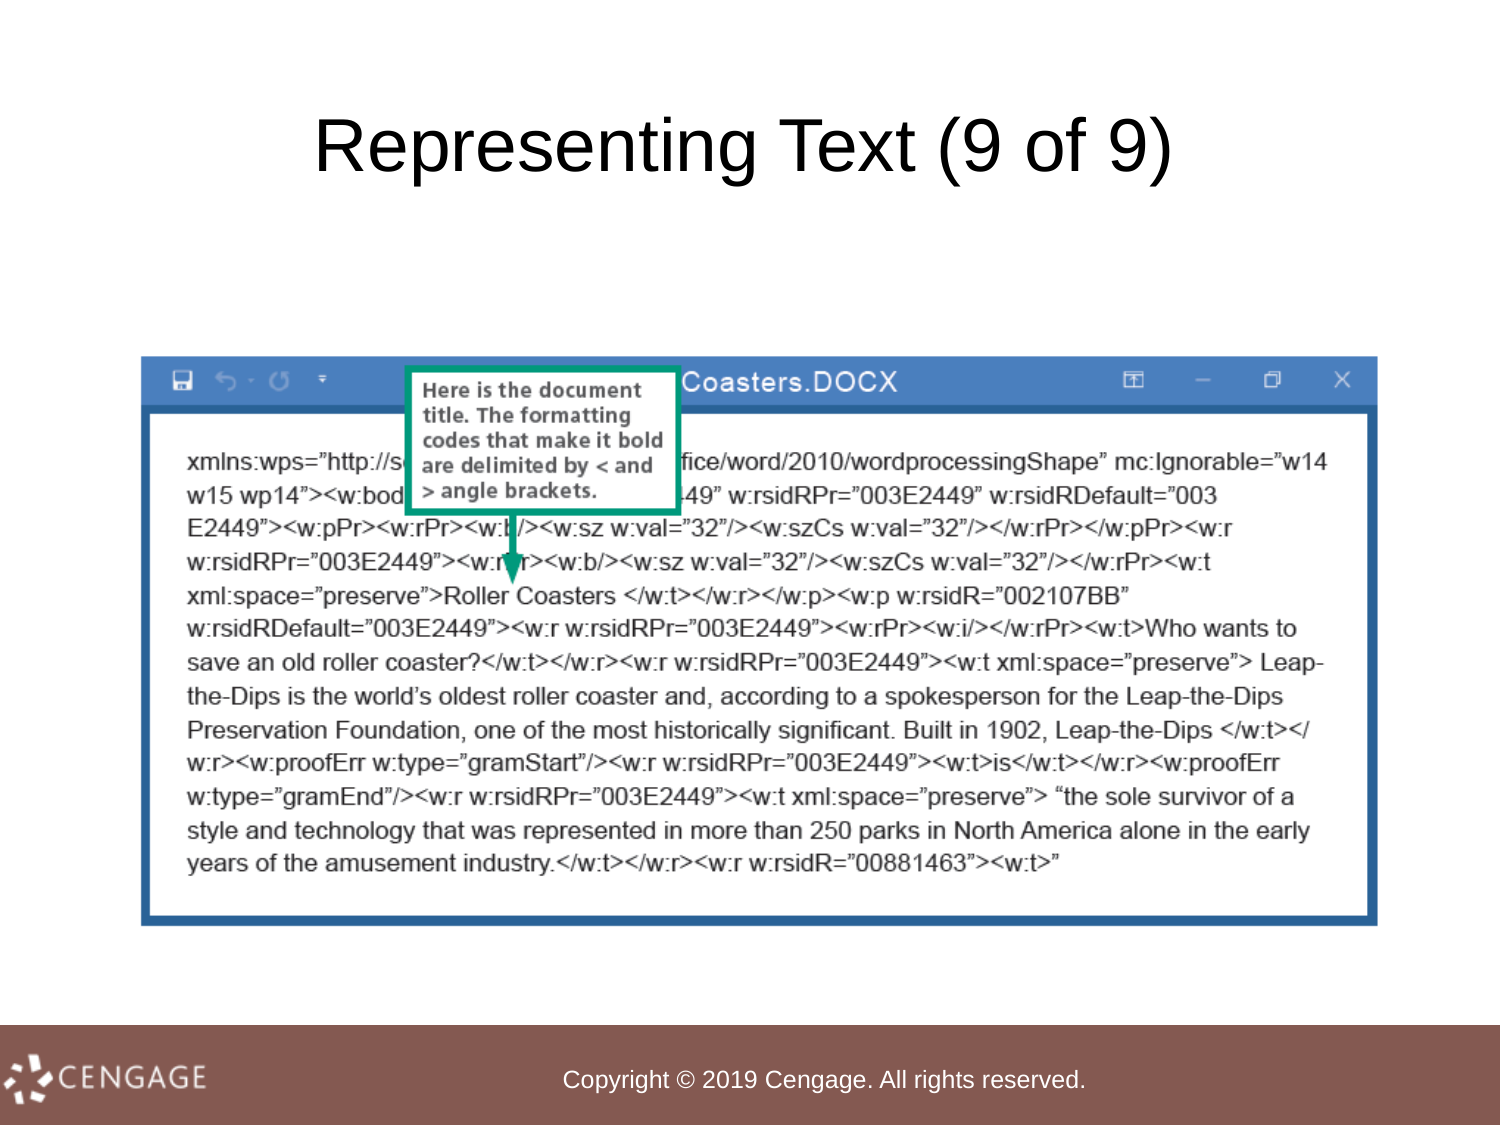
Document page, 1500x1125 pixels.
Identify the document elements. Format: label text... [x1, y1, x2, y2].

title Representing Text (9 of 9) [85, 58, 1403, 224]
picture [105, 330, 1395, 938]
picture [0, 1051, 211, 1106]
